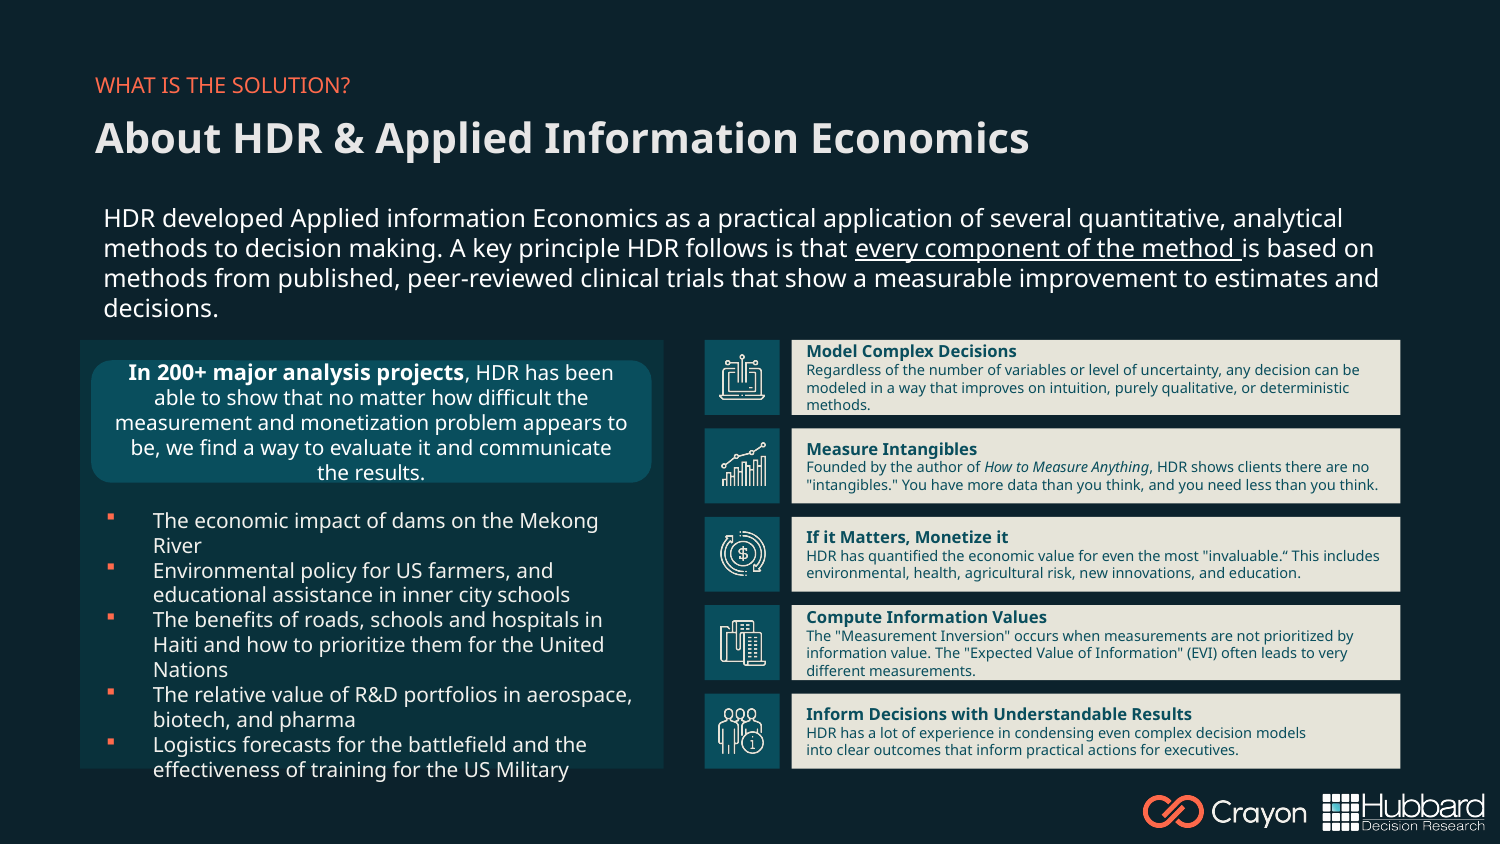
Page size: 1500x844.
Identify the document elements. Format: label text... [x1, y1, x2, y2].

text_box Compute Information Values The "Measurement Inversion" occurs when measurements are not prioritized by information value. The "Expected Value of Information" (EVI) often leads to very different measurements. [791, 605, 1401, 681]
text_box If it Matters, Monetize it HDR has quantified the economic value for even the most "invaluable.“ This includes environmental, health, agricultural risk, new innovations, and education. [791, 516, 1401, 592]
text_box [704, 516, 780, 592]
text_box [704, 605, 780, 681]
picture [719, 354, 765, 400]
text_box [704, 693, 780, 769]
picture [720, 440, 766, 486]
text_box About HDR & Applied Information Economics [80, 113, 1401, 183]
text_box Measure Intangibles Founded by the author of How to Measure Anything, HDR shows clients there are no "intangibles." You have more data than you think, and you need less than you think. [791, 428, 1401, 504]
text_box HDR developed Applied information Economics as a practical application of several quantitative, analytical methods to decision making. A key principle HDR follows is that every component of the method is based on methods from published, peer-reviewed clinical trials that show a measurable improvement to estimates and decisions. [88, 194, 1409, 330]
picture [720, 620, 766, 666]
text_box [80, 339, 664, 769]
text_box The economic impact of dams on the Mekong River Environmental policy for US farmers, and educational assistance in inner city schools The benefits of roads, schools and hospitals in Haiti and how to prioritize them for the United Nations The relative value of R&D portfolios in aerospace, biotech, and pharma Logistics forecasts for the battlefield and the effectiveness of training for the US Military [91, 499, 652, 790]
picture [718, 708, 764, 754]
picture [720, 530, 766, 576]
text_box [704, 339, 780, 415]
text_box In 200+ major analysis projects, HDR has been able to show that no matter how difficult the measurement and monetization problem appears to be, we find a way to evaluate it and communicate the results. [90, 359, 653, 484]
text_box Model Complex Decisions Regardless of the number of variables or level of uncertainty, any decision can be modeled in a way that improves on intuition, purely qualitative, or deterministic methods. [791, 339, 1401, 415]
text_box [704, 428, 780, 504]
text_box WHAT IS THE SOLUTION? [80, 65, 1401, 113]
text_box Inform Decisions with Understandable Results HDR has a lot of experience in condensing even complex decision models into clear outcomes that inform practical actions for executives. [791, 693, 1401, 769]
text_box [1127, 779, 1486, 844]
